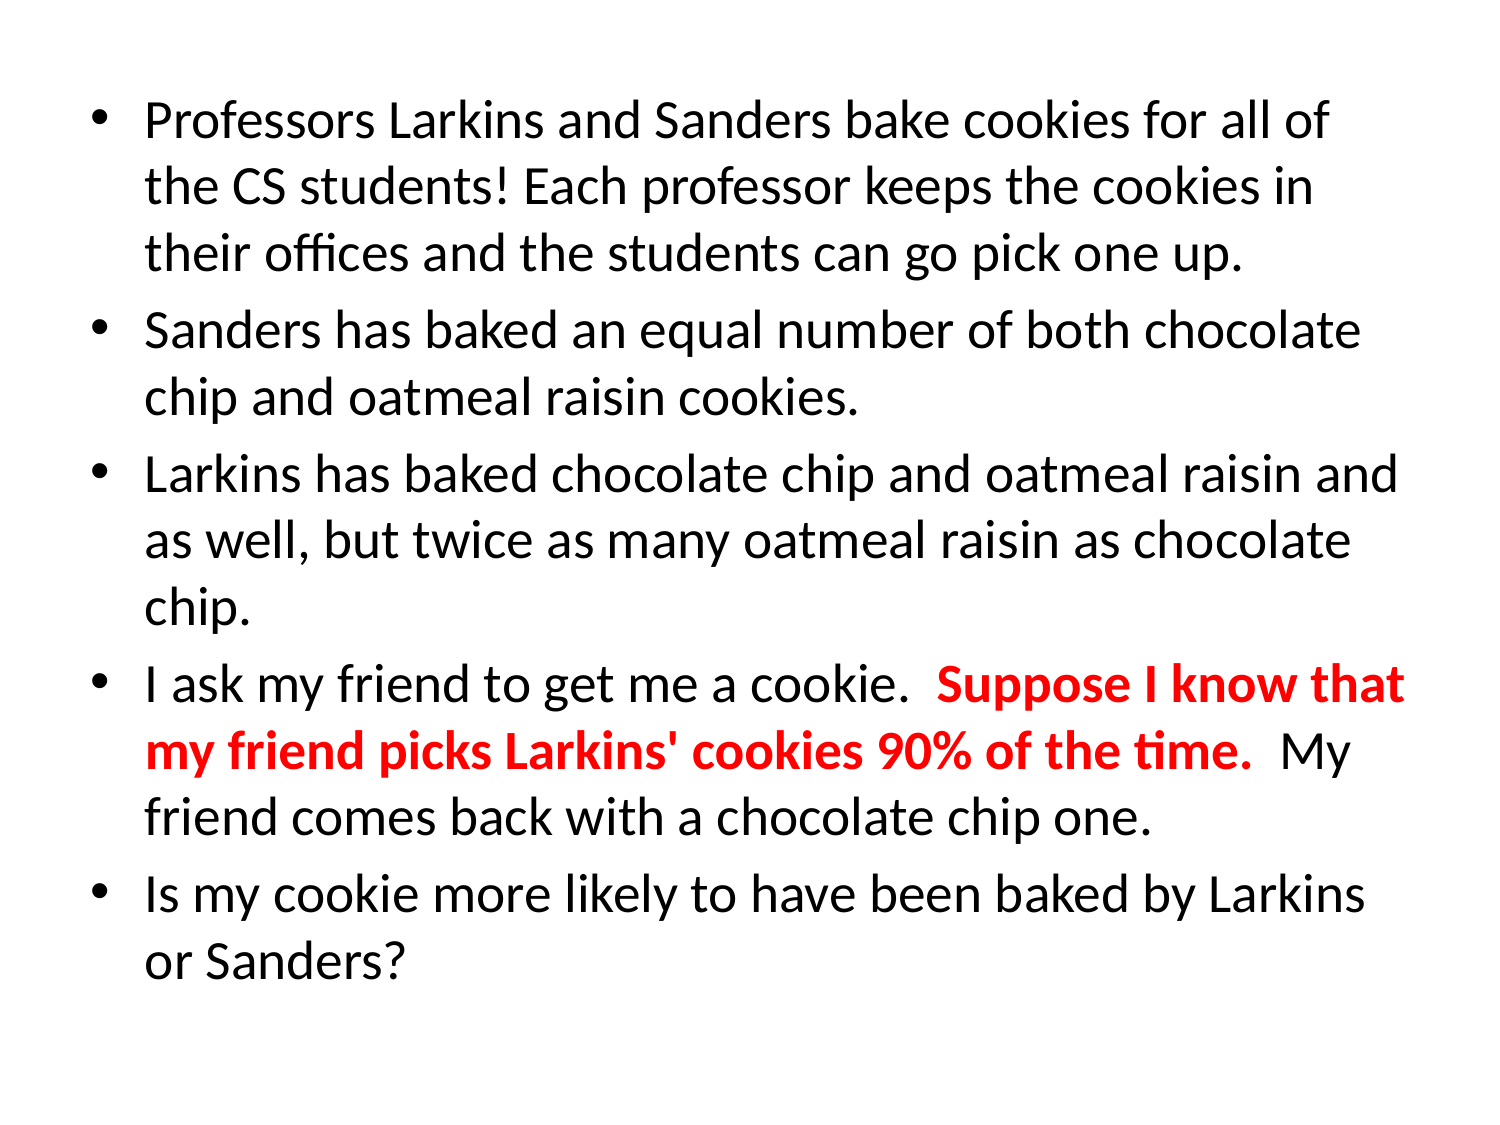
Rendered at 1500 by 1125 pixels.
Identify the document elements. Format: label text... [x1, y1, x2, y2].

list Professors Larkins and Sanders bake cookies for all of the CS students! Each professor keeps the cookies in their offices and the students can go pick one up. Sanders has baked an equal number of both chocolate chip and oatmeal raisin cookies. Larkins has baked chocolate chip and oatmeal raisin and as well, but twice as many oatmeal raisin as chocolate chip. I ask my friend to get me a cookie. Suppose I know that my friend picks Larkins' cookies 90% of the time. My friend comes back with a chocolate chip one. Is my cookie more likely to have been baked by Larkins or Sanders? [75, 75, 1425, 1005]
